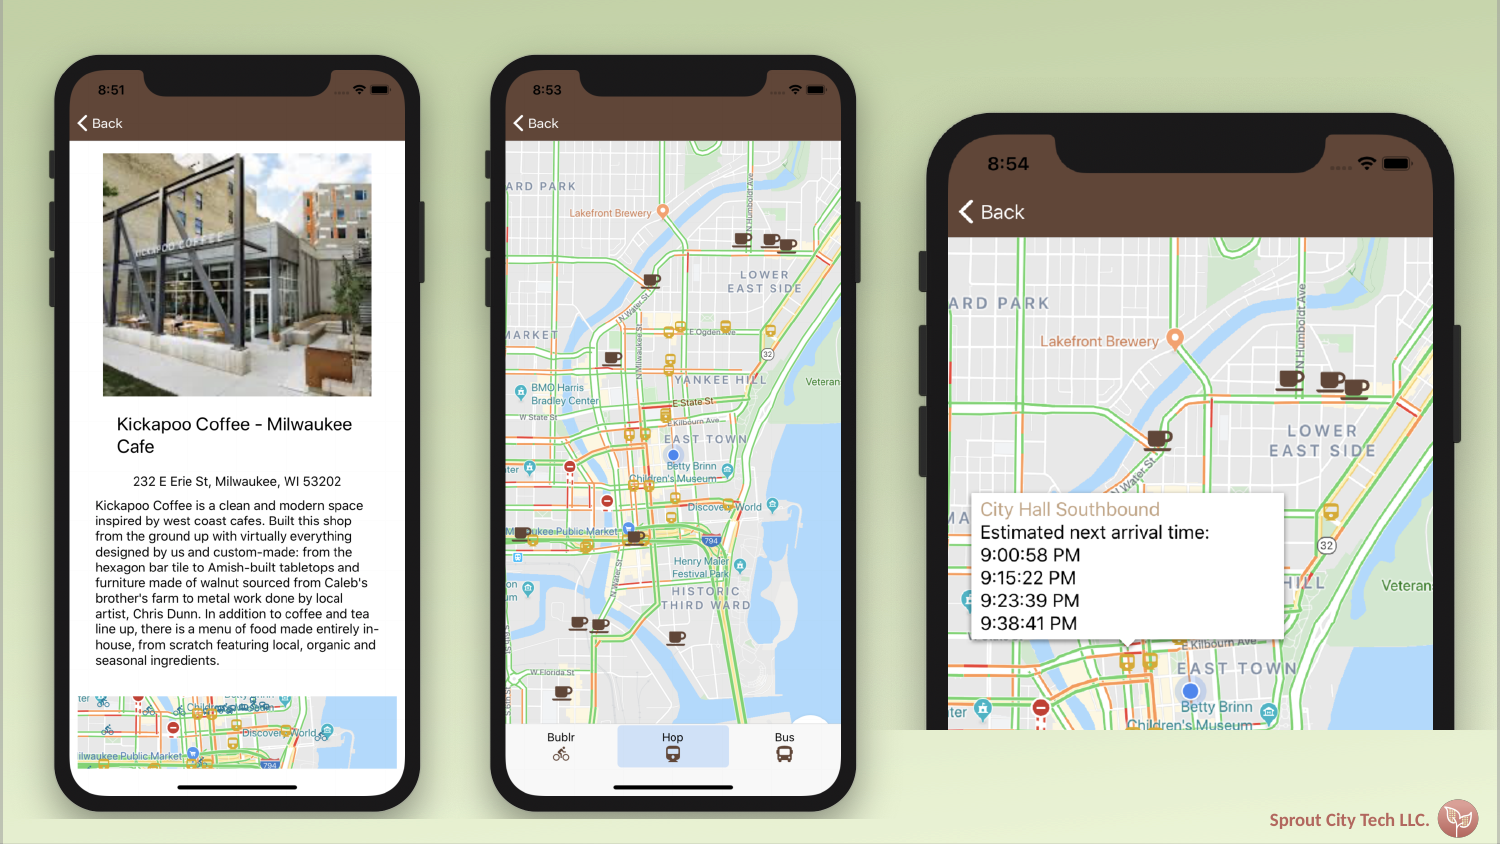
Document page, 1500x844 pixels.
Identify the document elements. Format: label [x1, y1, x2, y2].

text_box [1254, 795, 1485, 842]
picture [0, 0, 1500, 844]
